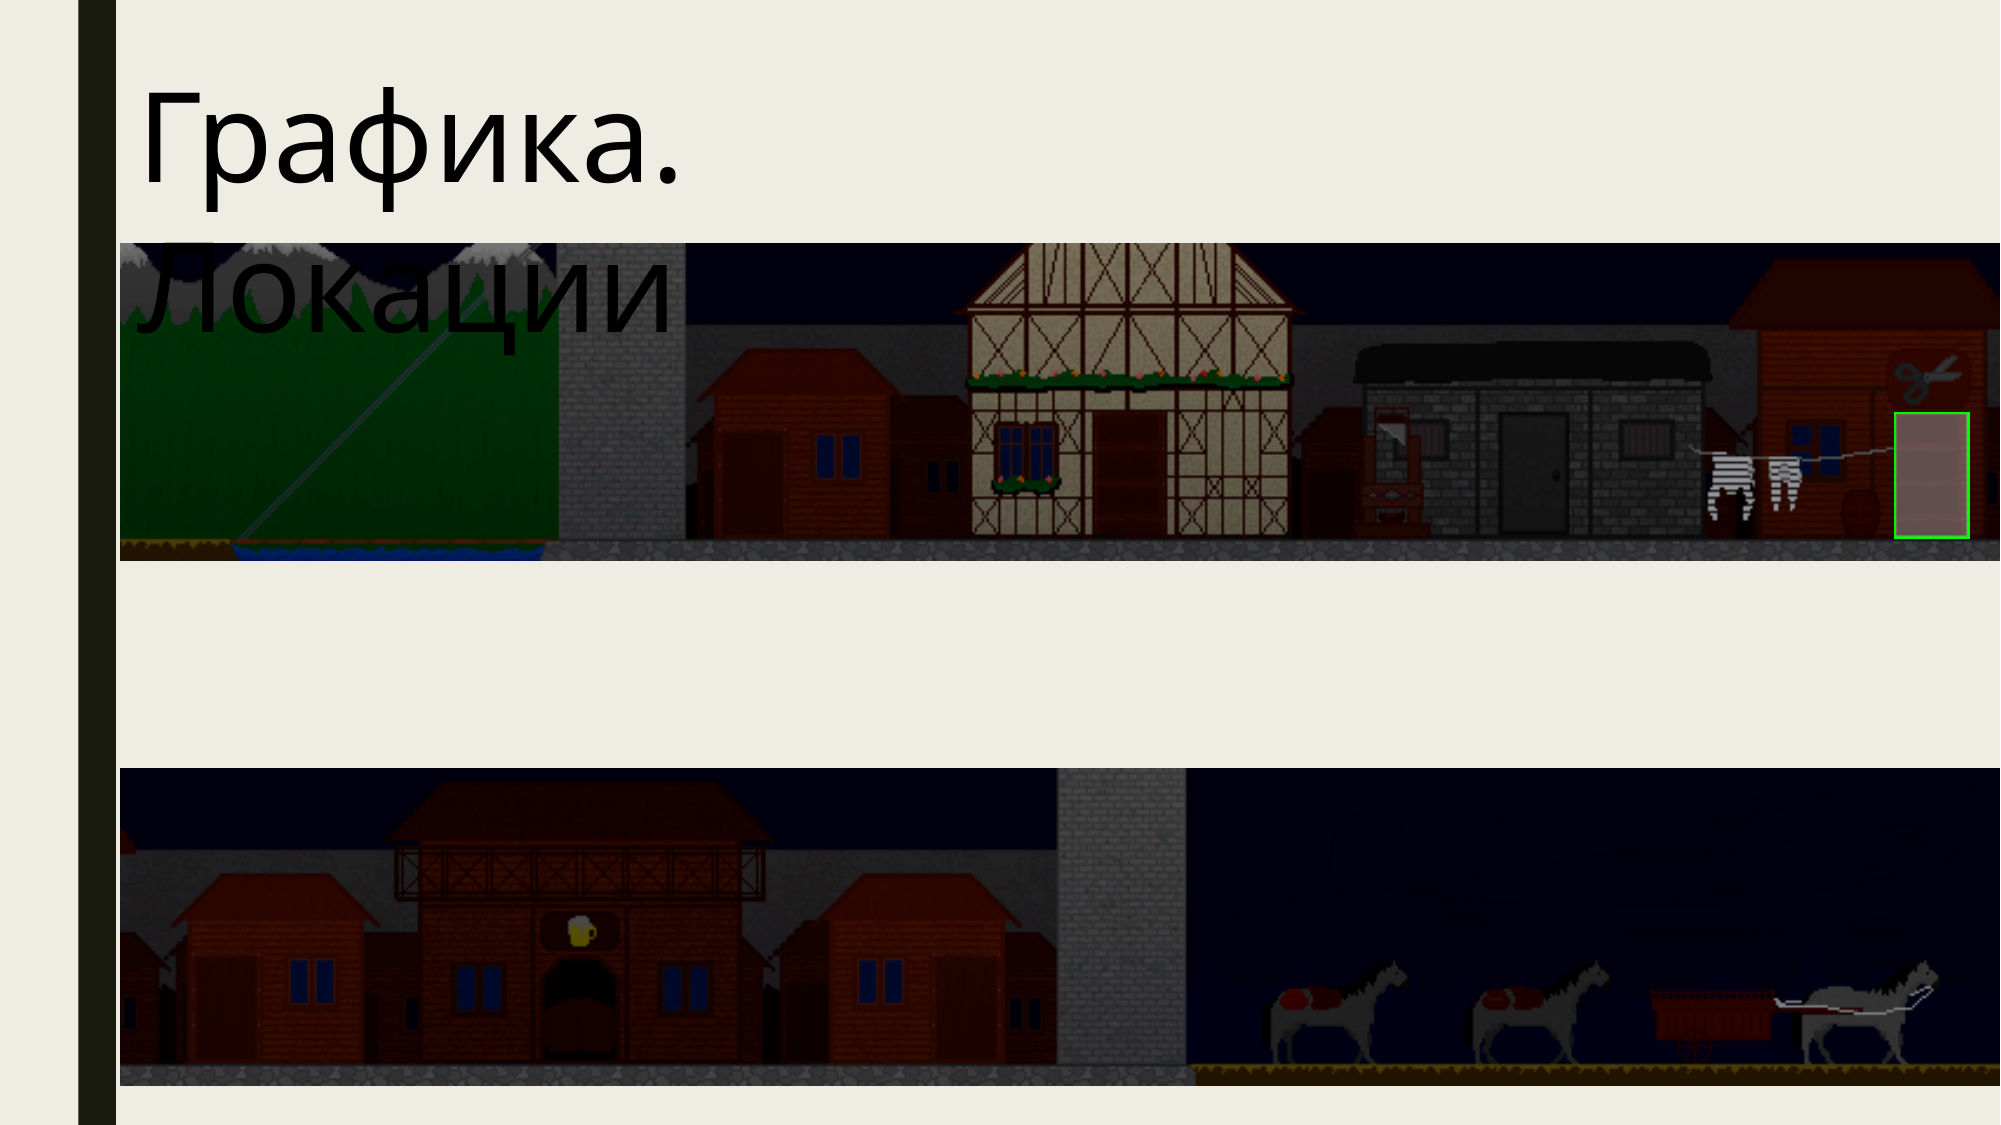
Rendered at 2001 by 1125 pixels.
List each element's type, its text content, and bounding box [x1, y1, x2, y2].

picture [120, 768, 2000, 1086]
picture [1893, 412, 1969, 540]
text_box Графика. Локации [122, 50, 1198, 243]
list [120, 243, 2000, 561]
